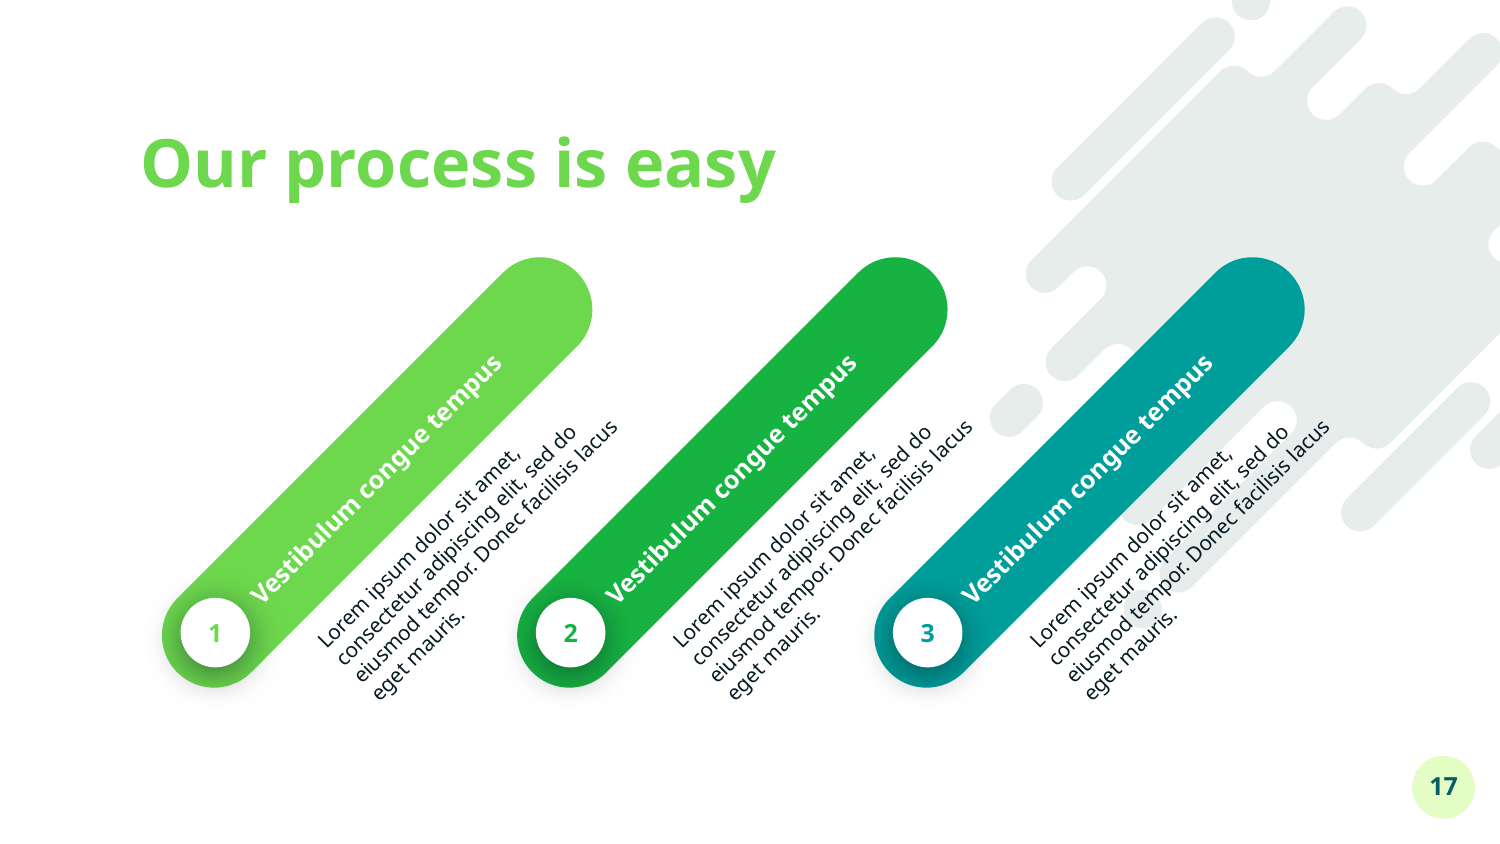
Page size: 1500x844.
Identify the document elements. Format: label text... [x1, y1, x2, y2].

slide_number ‹#› [1412, 755, 1475, 819]
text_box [495, 235, 851, 710]
title Our process is easy [140, 137, 1360, 203]
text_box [139, 235, 494, 710]
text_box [852, 235, 1360, 710]
